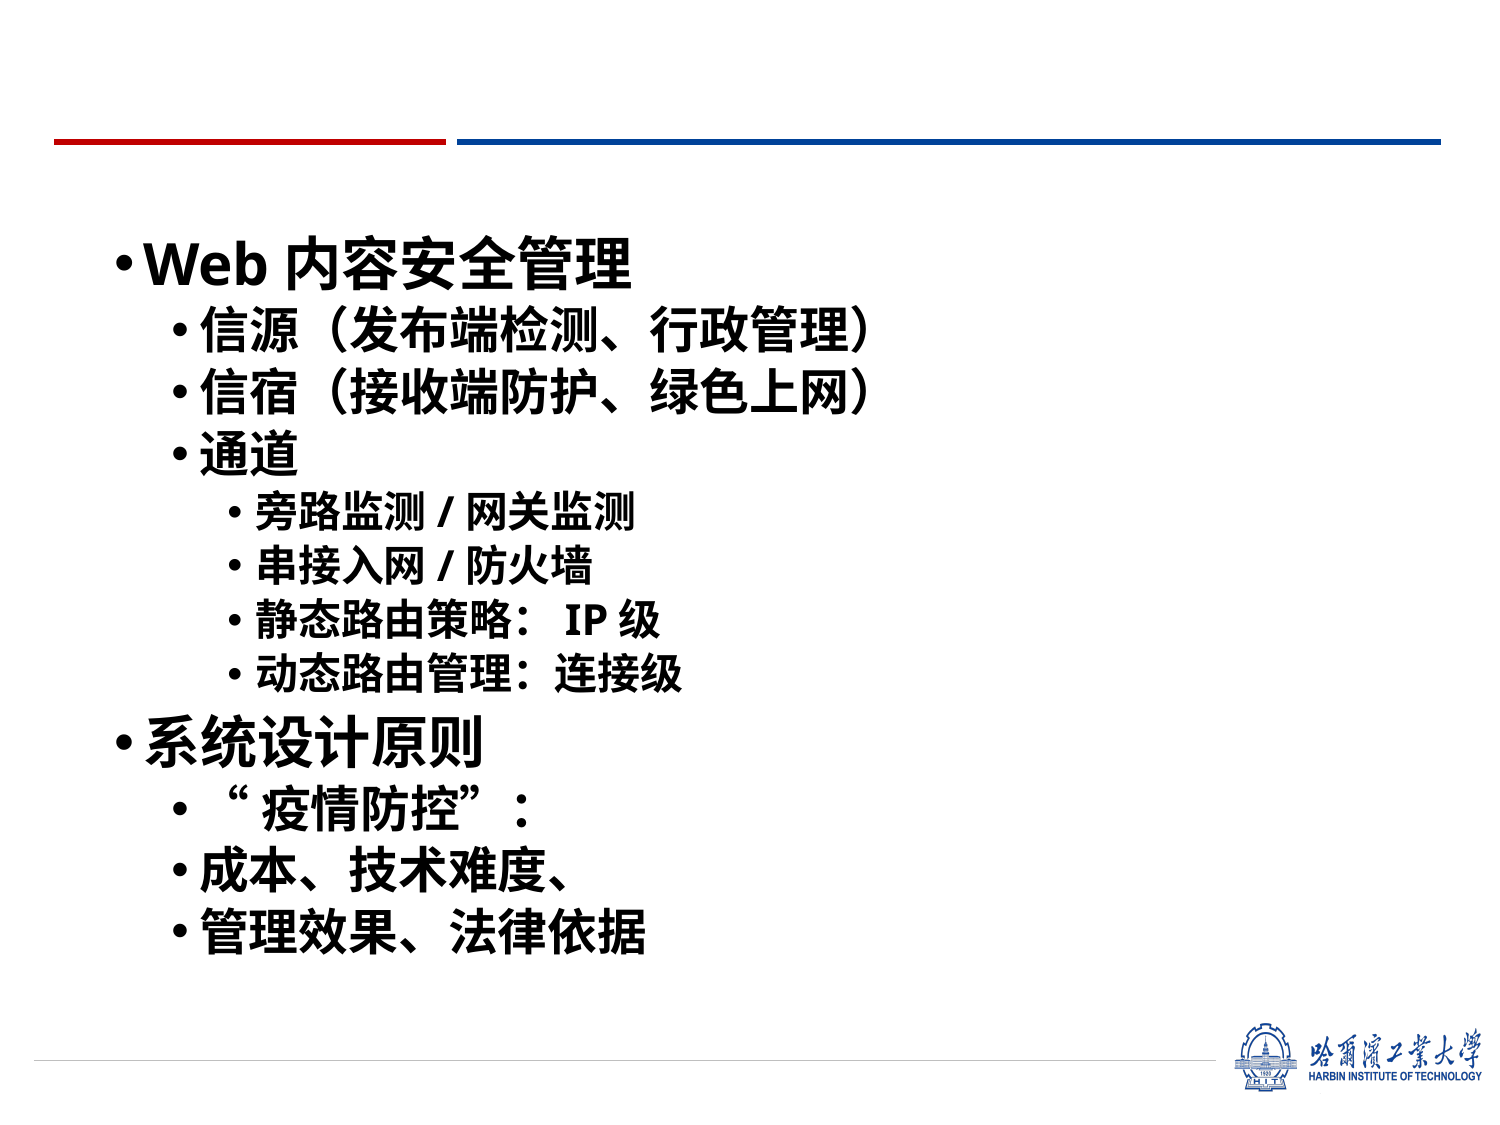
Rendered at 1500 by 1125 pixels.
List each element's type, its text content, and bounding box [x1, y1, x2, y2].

list Web内容安全管理 信源（发布端检测、行政管理） 信宿（接收端防护、绿色上网） 通道 旁路监测/网关监测 串接入网/防火墙 静态路由策略：IP级 动态路由管理：连接级 系统设计原则 “疫情防控”： 成本、技术难度、 管理效果、法律依据 [99, 227, 1400, 983]
picture [1204, 1023, 1482, 1094]
